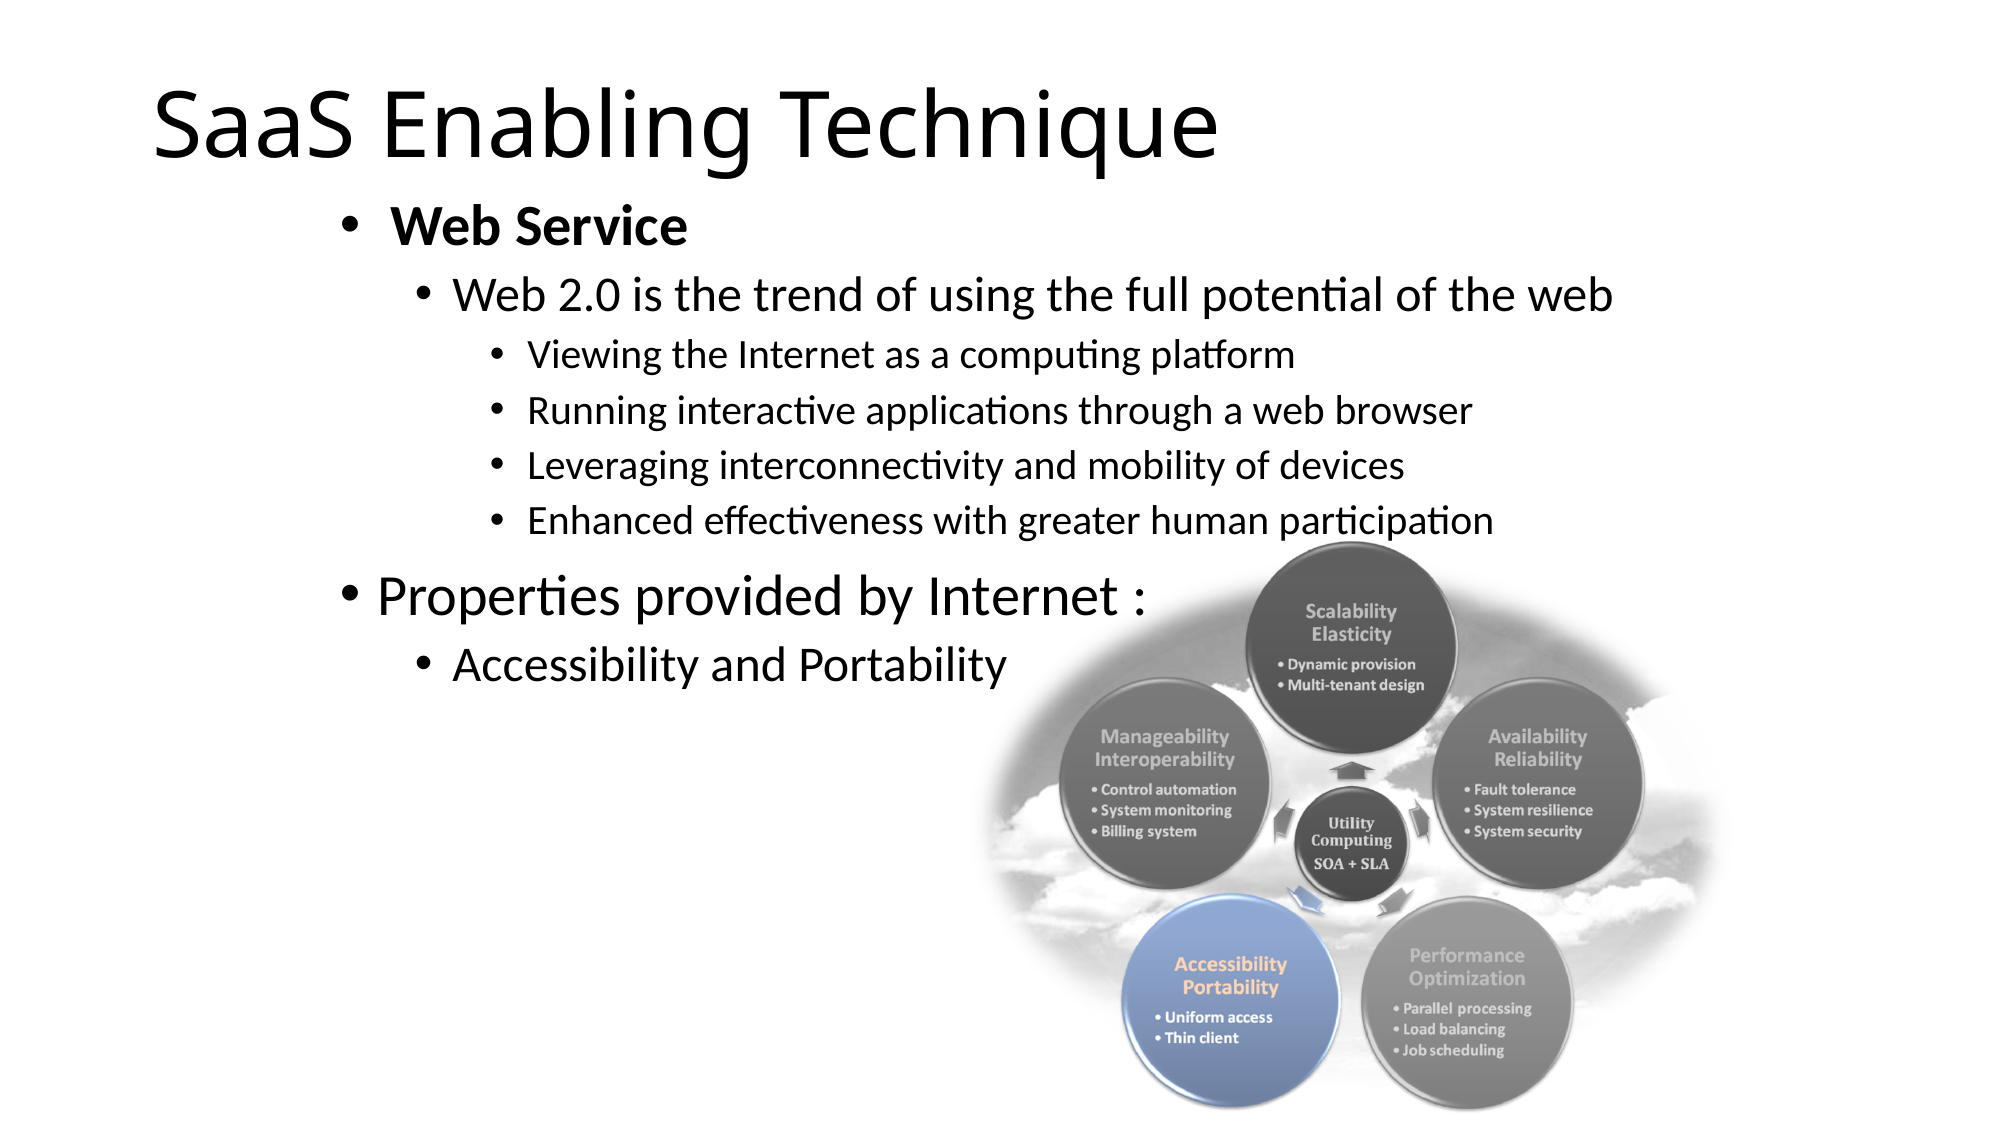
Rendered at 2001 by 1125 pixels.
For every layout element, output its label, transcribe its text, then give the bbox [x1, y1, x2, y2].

title SaaS Enabling Technique [137, 59, 1863, 196]
picture [966, 537, 1738, 1117]
list Web Service Web 2.0 is the trend of using the full potential of the web Viewing the Internet as a computing platform Running interactive applications through a web browser Leveraging interconnectivity and mobility of devices Enhanced effectiveness with greater human participation Properties provided by Internet : Accessibility and Portability [324, 187, 1675, 930]
